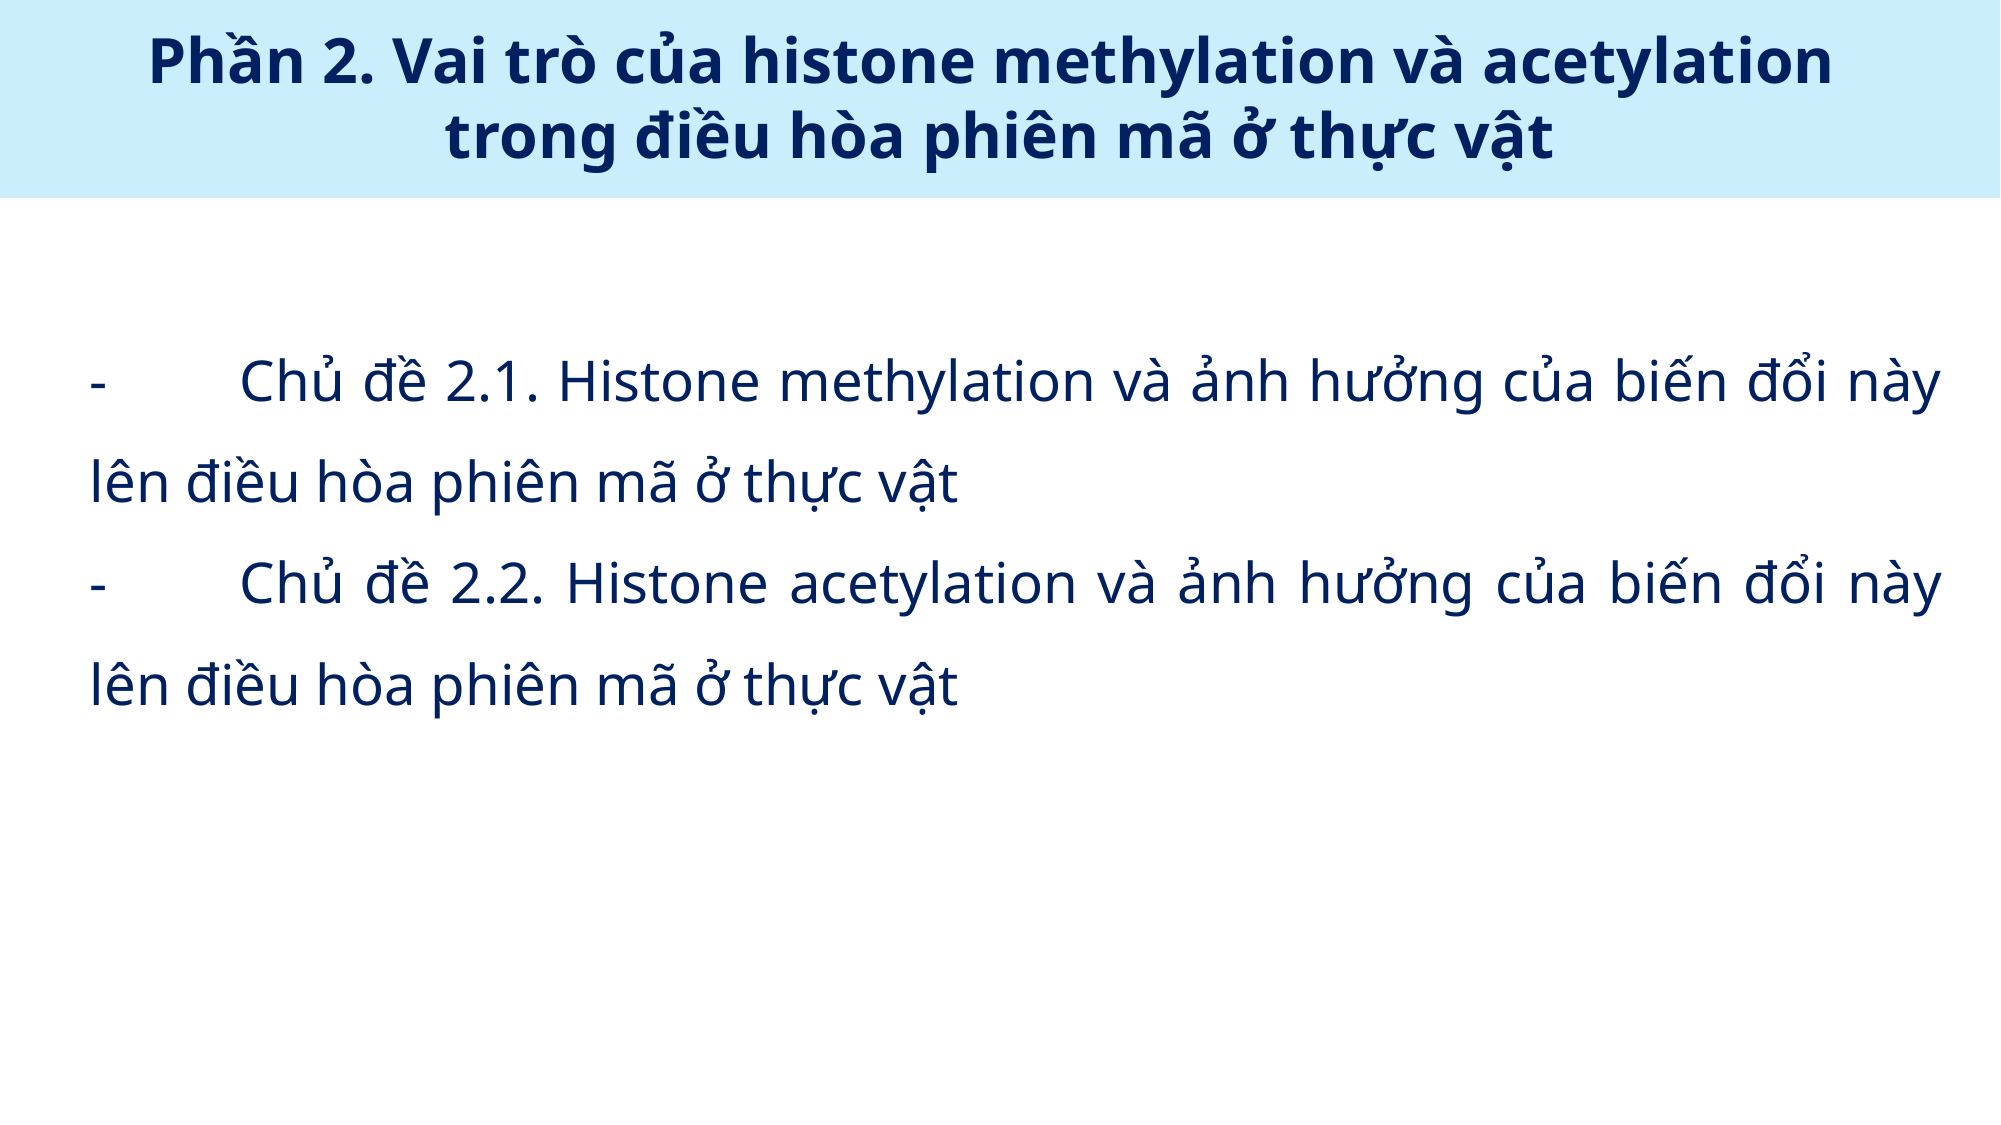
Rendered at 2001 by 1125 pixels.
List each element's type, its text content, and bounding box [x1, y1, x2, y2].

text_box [0, 0, 2000, 197]
text_box - Chủ đề 2.1. Histone methylation và ảnh hưởng của biến đổi này lên điều hòa phiên mã ở thực vật - Chủ đề 2.2. Histone acetylation và ảnh hưởng của biến đổi này lên điều hòa phiên mã ở thực vật [0, 304, 1958, 724]
